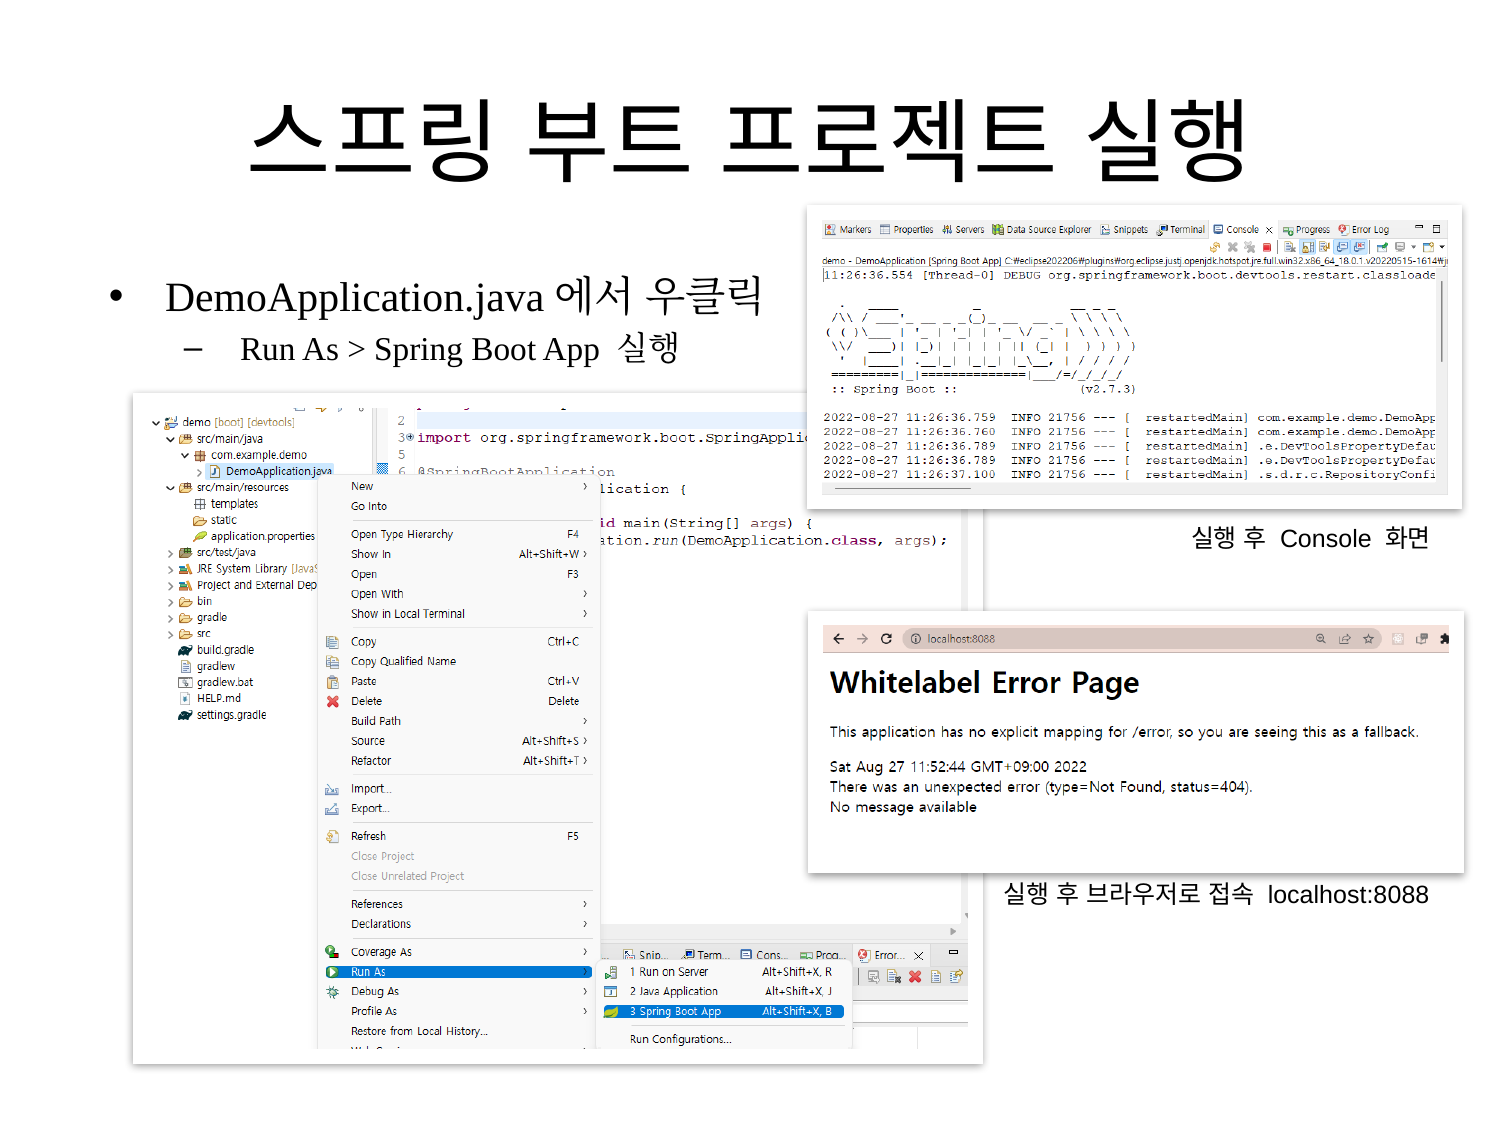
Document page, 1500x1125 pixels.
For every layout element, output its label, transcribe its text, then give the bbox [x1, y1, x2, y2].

title 스프링 부트 프로젝트 실행 [75, 45, 1425, 233]
picture [147, 219, 1450, 1050]
list DemoApplication.java에서 우클릭 Run As > Spring Boot App 실행 [75, 262, 802, 408]
text_box 실행 후 Console 화면 [1176, 515, 1446, 560]
text_box 실행 후 브라우저로 접속 localhost:8088 [989, 871, 1445, 917]
